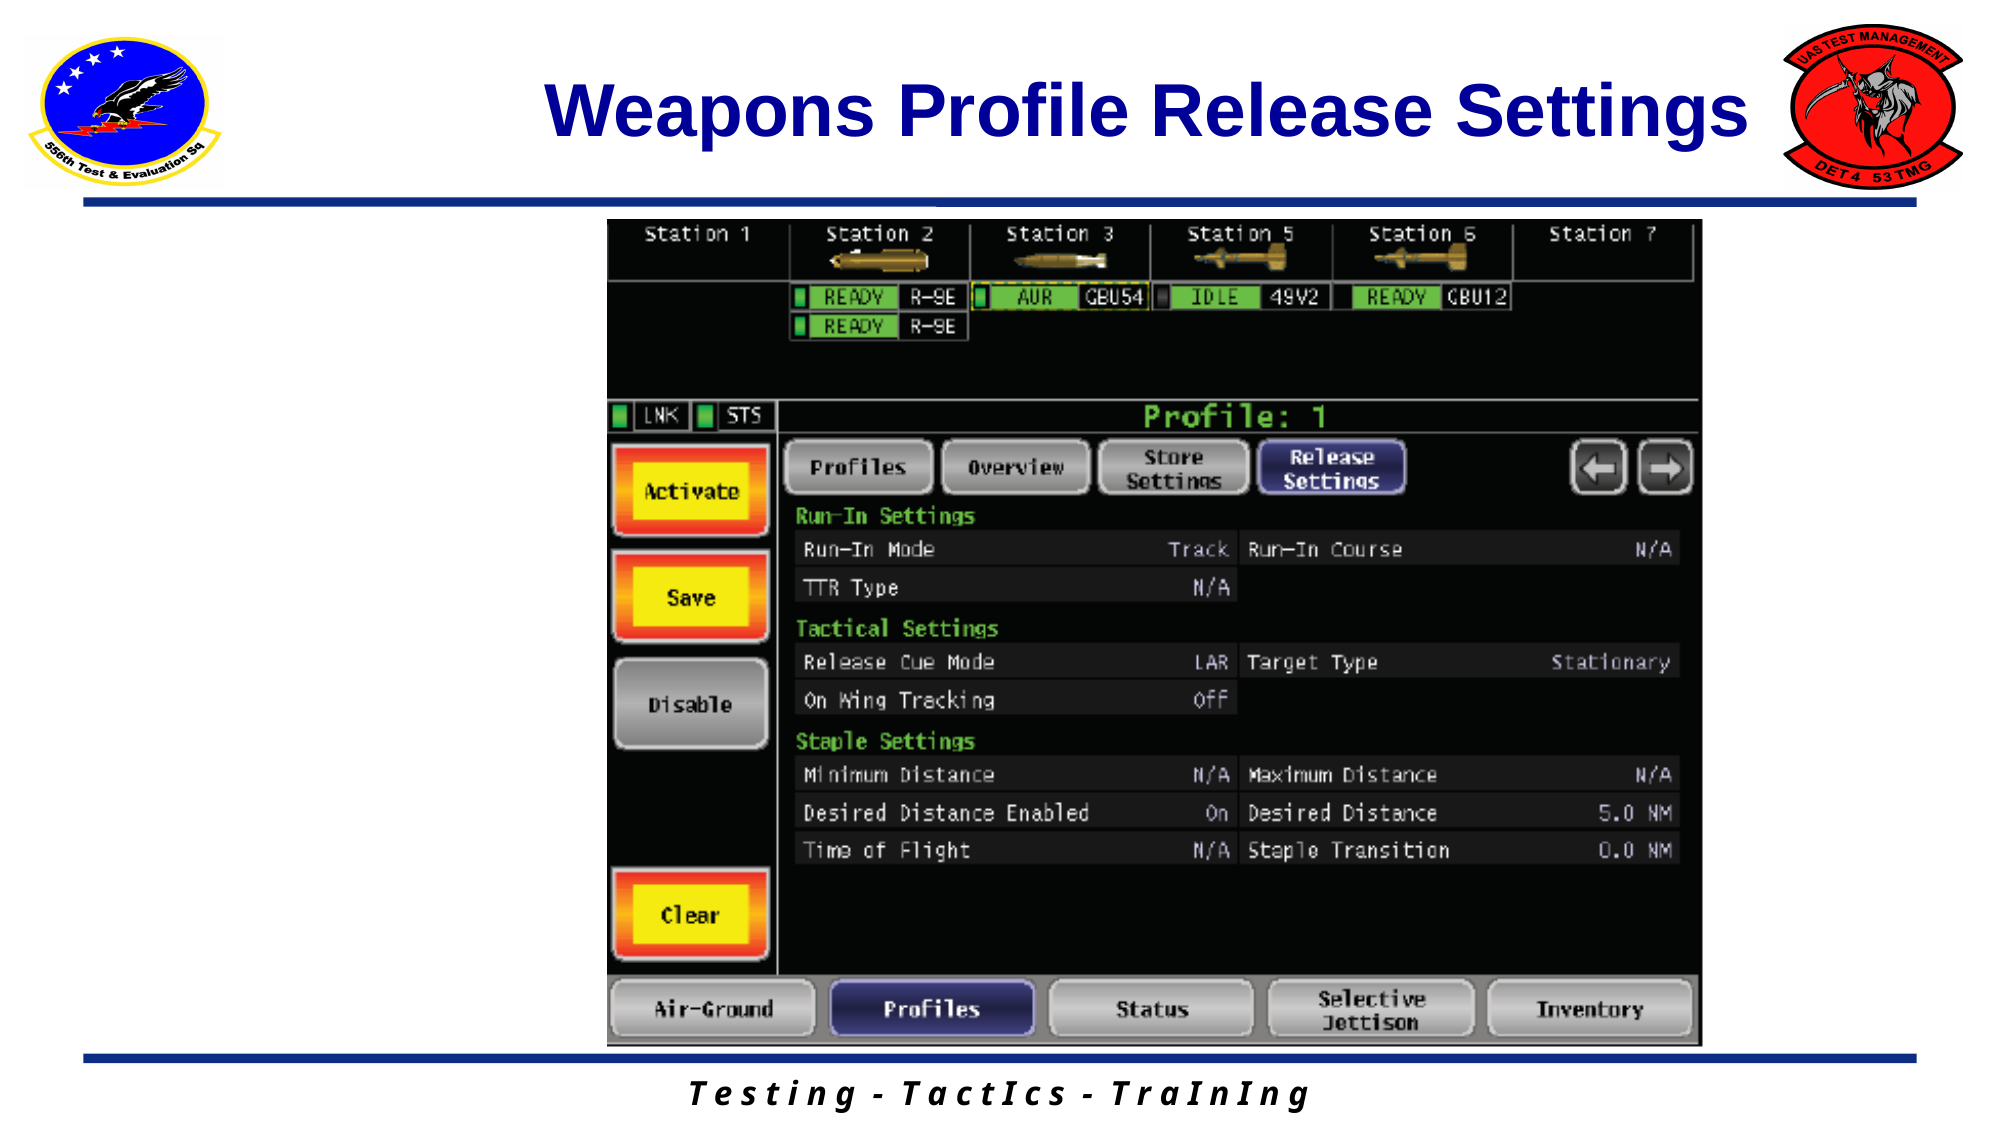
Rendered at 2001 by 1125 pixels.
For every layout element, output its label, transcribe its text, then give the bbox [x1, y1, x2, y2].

picture [1783, 24, 1963, 190]
picture [24, 35, 225, 188]
title Weapons Profile Release Settings [283, 12, 1767, 201]
picture [607, 219, 1706, 1049]
